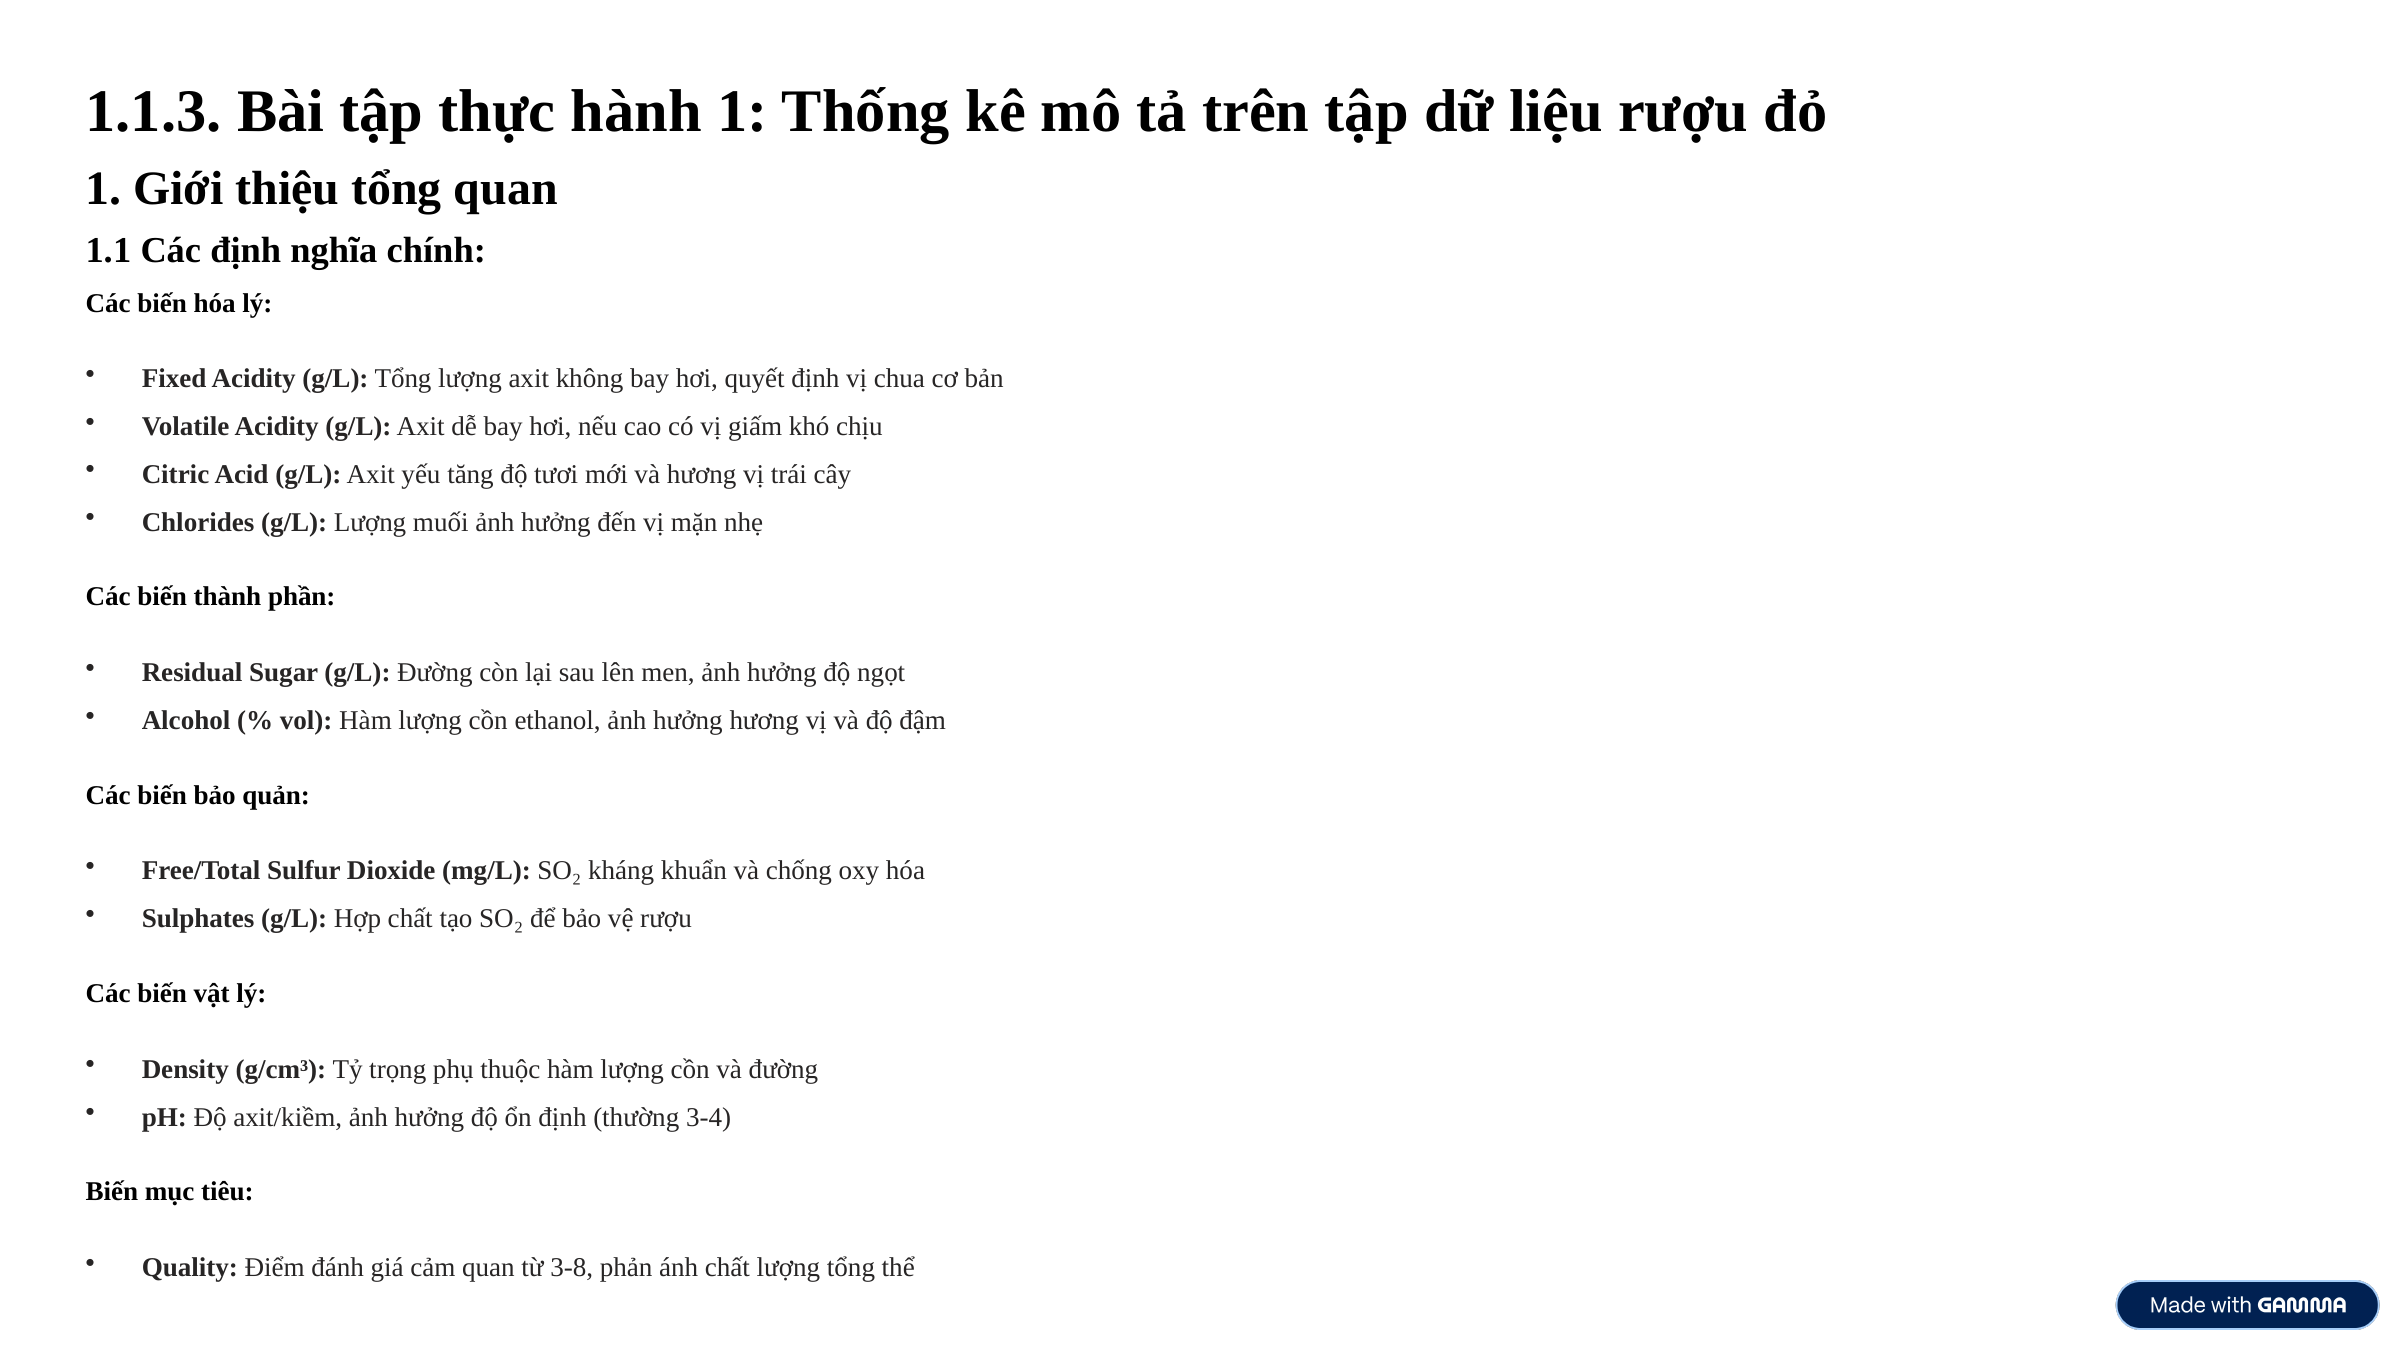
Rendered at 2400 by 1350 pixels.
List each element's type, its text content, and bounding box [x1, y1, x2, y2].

text_box Free/Total Sulfur Dioxide (mg/L): SO₂ kháng khuẩn và chống oxy hóa [85, 846, 2315, 886]
text_box 1.1.3. Bài tập thực hành 1: Thống kê mô tả trên tập dữ liệu rượu đỏ [85, 67, 2001, 144]
text_box Density (g/cm³): Tỷ trọng phụ thuộc hàm lượng cồn và đường [85, 1045, 2315, 1085]
picture [2106, 1271, 2389, 1339]
text_box Biến mục tiêu: [85, 1168, 392, 1207]
text_box 1.1 Các định nghĩa chính: [85, 224, 524, 271]
text_box Sulphates (g/L): Hợp chất tạo SO₂ để bảo vệ rượu [85, 894, 2315, 934]
text_box Citric Acid (g/L): Axit yếu tăng độ tươi mới và hương vị trái cây [85, 450, 2315, 490]
text_box Fixed Acidity (g/L): Tổng lượng axit không bay hơi, quyết định vị chua cơ bản [85, 354, 2315, 394]
text_box Các biến hóa lý: [85, 279, 392, 319]
text_box Alcohol (% vol): Hàm lượng cồn ethanol, ảnh hưởng hương vị và độ đậm [85, 696, 2315, 736]
text_box Các biến thành phần: [85, 573, 402, 612]
text_box Các biến vật lý: [85, 970, 392, 1009]
text_box Các biến bảo quản: [85, 772, 392, 811]
text_box Residual Sugar (g/L): Đường còn lại sau lên men, ảnh hưởng độ ngọt [85, 648, 2315, 688]
text_box Chlorides (g/L): Lượng muối ảnh hưởng đến vị mặn nhẹ [85, 497, 2315, 537]
text_box pH: Độ axit/kiềm, ảnh hưởng độ ổn định (thường 3-4) [85, 1092, 2315, 1132]
text_box Quality: Điểm đánh giá cảm quan từ 3-8, phản ánh chất lượng tổng thể [85, 1243, 2315, 1283]
text_box Volatile Acidity (g/L): Axit dễ bay hơi, nếu cao có vị giấm khó chịu [85, 402, 2315, 442]
text_box 1. Giới thiệu tổng quan [85, 153, 612, 215]
